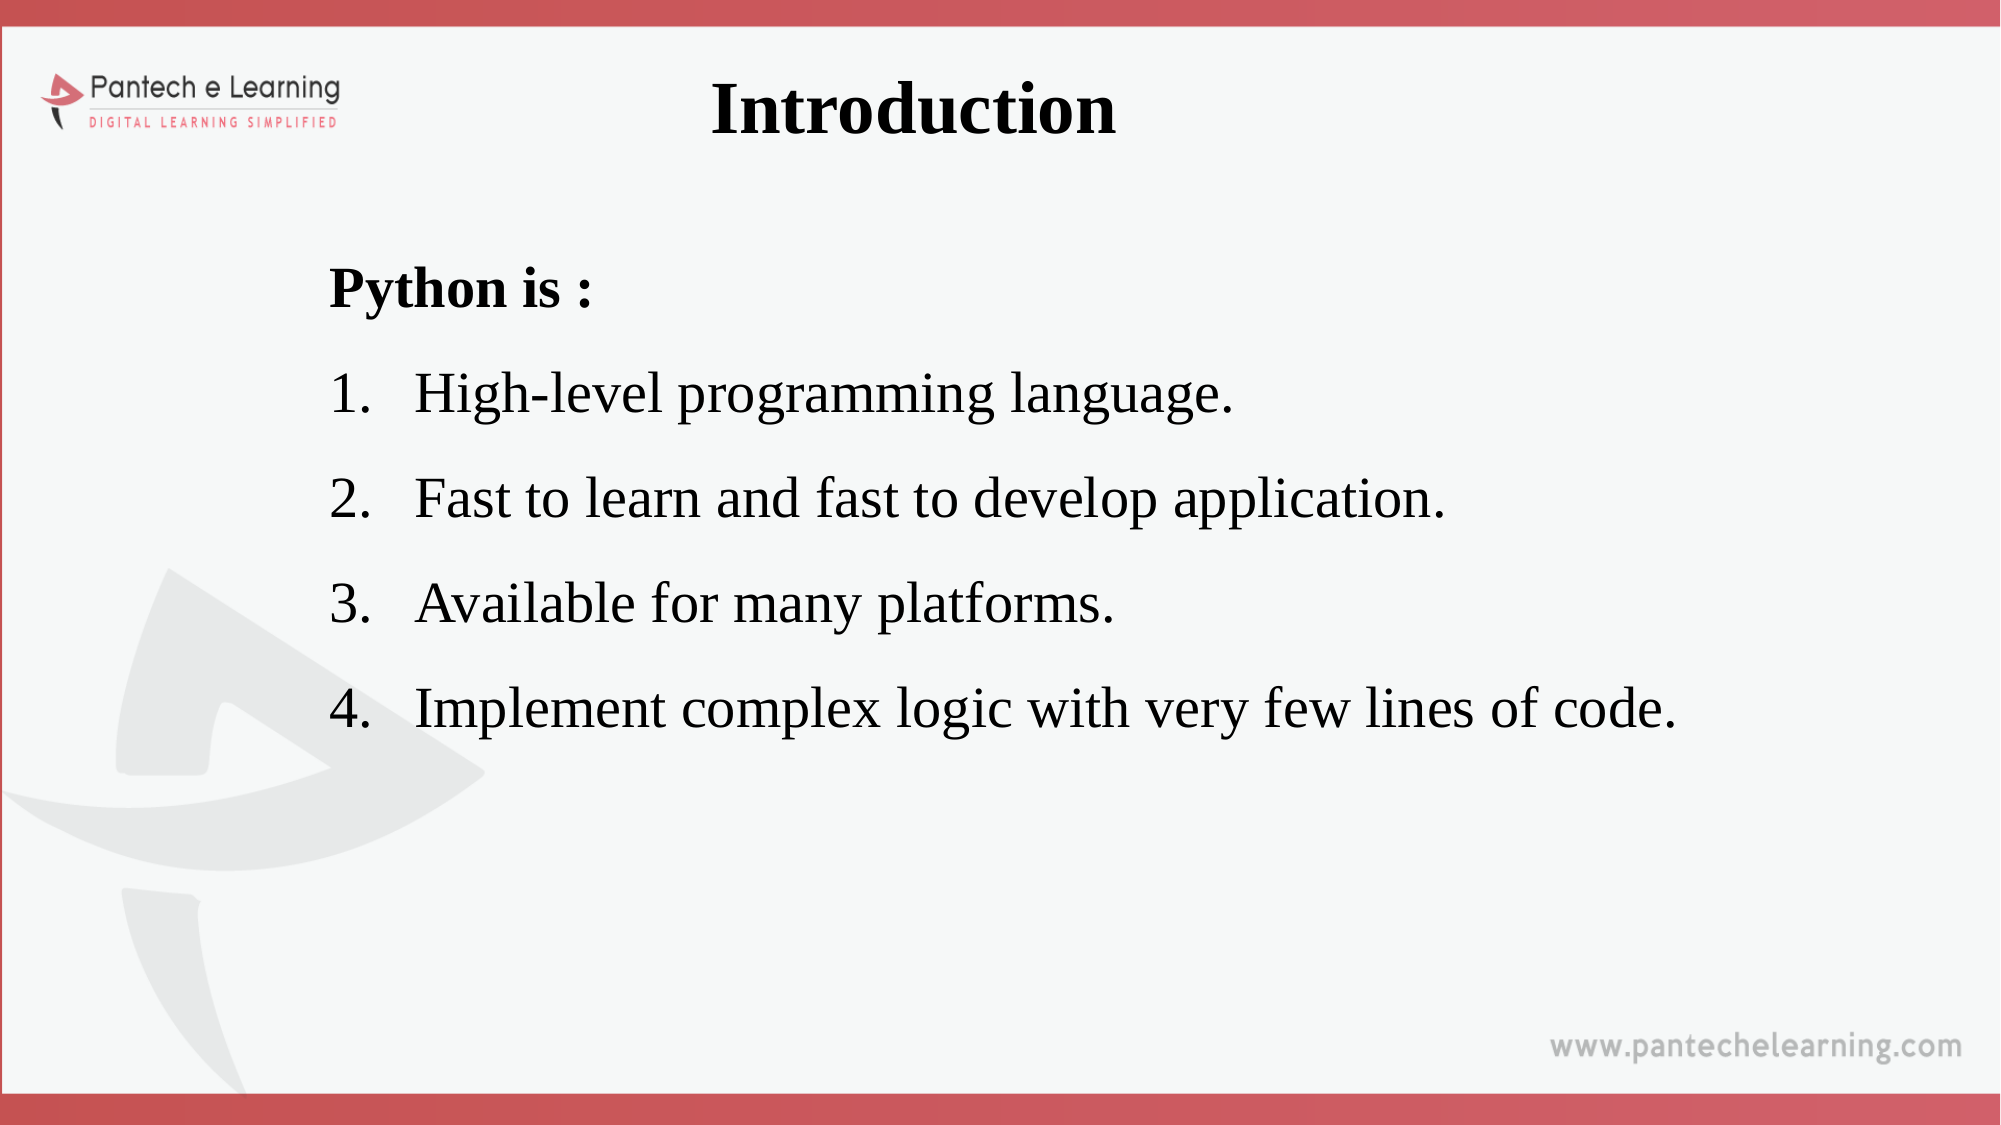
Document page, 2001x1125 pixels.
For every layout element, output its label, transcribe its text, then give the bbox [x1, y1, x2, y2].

text_box Python is : High-level programming language. Fast to learn and fast to develop application. Available for many platforms. Implement complex logic with very few lines of code. [315, 207, 1735, 747]
text_box Introduction [565, 51, 1281, 156]
picture [0, 0, 2001, 1125]
